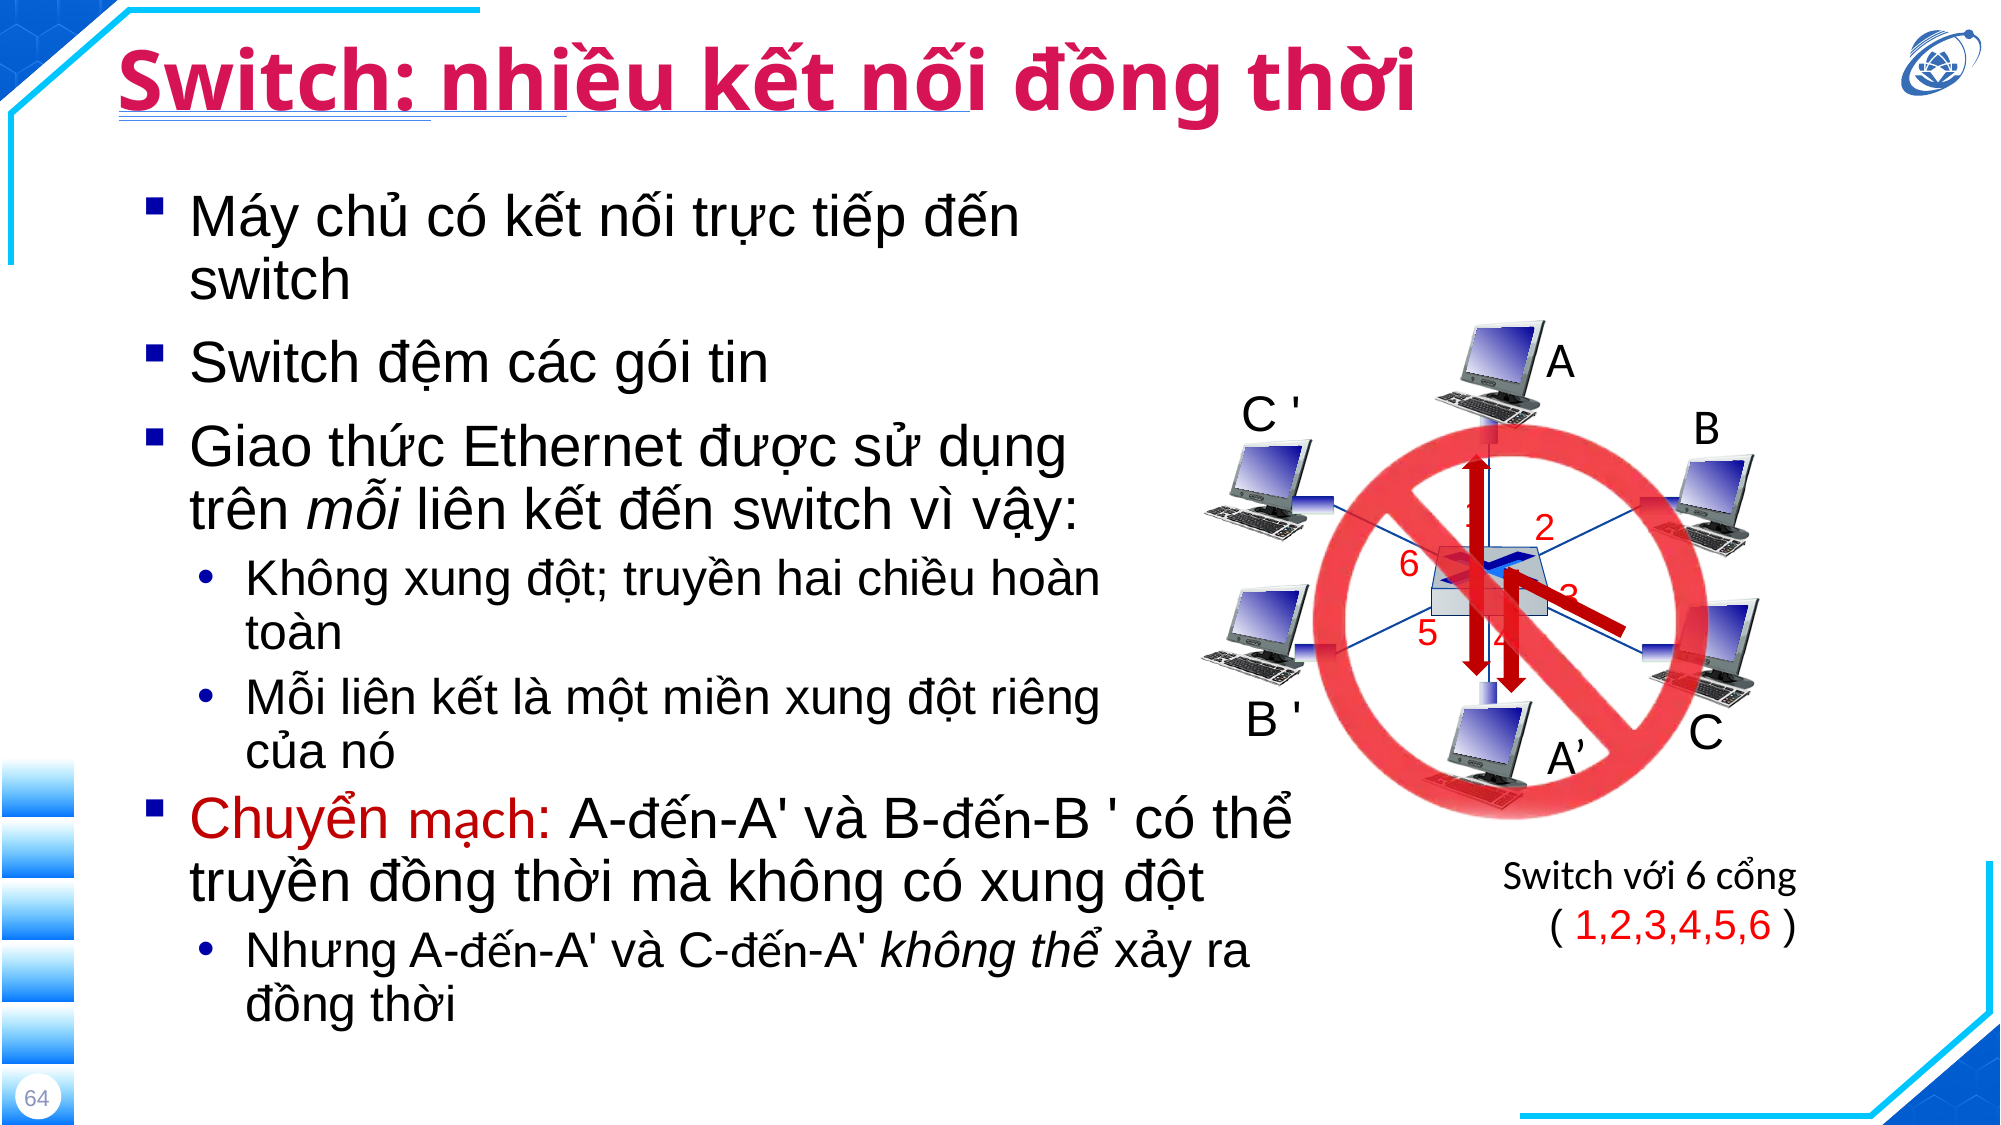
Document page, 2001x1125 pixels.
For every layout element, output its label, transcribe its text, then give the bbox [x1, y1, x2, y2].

text_box Máy chủ có kết nối trực tiếp đến switch Switch đệm các gói tin Giao thức Ethernet được sử dụng trên mỗi liên kết đến switch vì vậy: Không xung đột; truyền hai chiều hoàn toàn Mỗi liên kết là một miền xung đột riêng của nó [116, 178, 1133, 708]
slide_number 64 [0, 1073, 117, 1122]
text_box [1174, 315, 1762, 818]
picture [1285, 396, 1737, 883]
text_box Chuyển mạch: A-đến-A' và B-đến-B ' có thể truyền đồng thời mà không có xung đột Nhưng A-đến-A' và C-đến-A' không thể xảy ra đồng thời [116, 780, 1334, 1074]
text_box Switch với 6 cổng ( 1,2,3,4,5,6 ) [1368, 840, 1812, 956]
title Switch: nhiều kết nối đồng thời [117, 28, 1863, 106]
